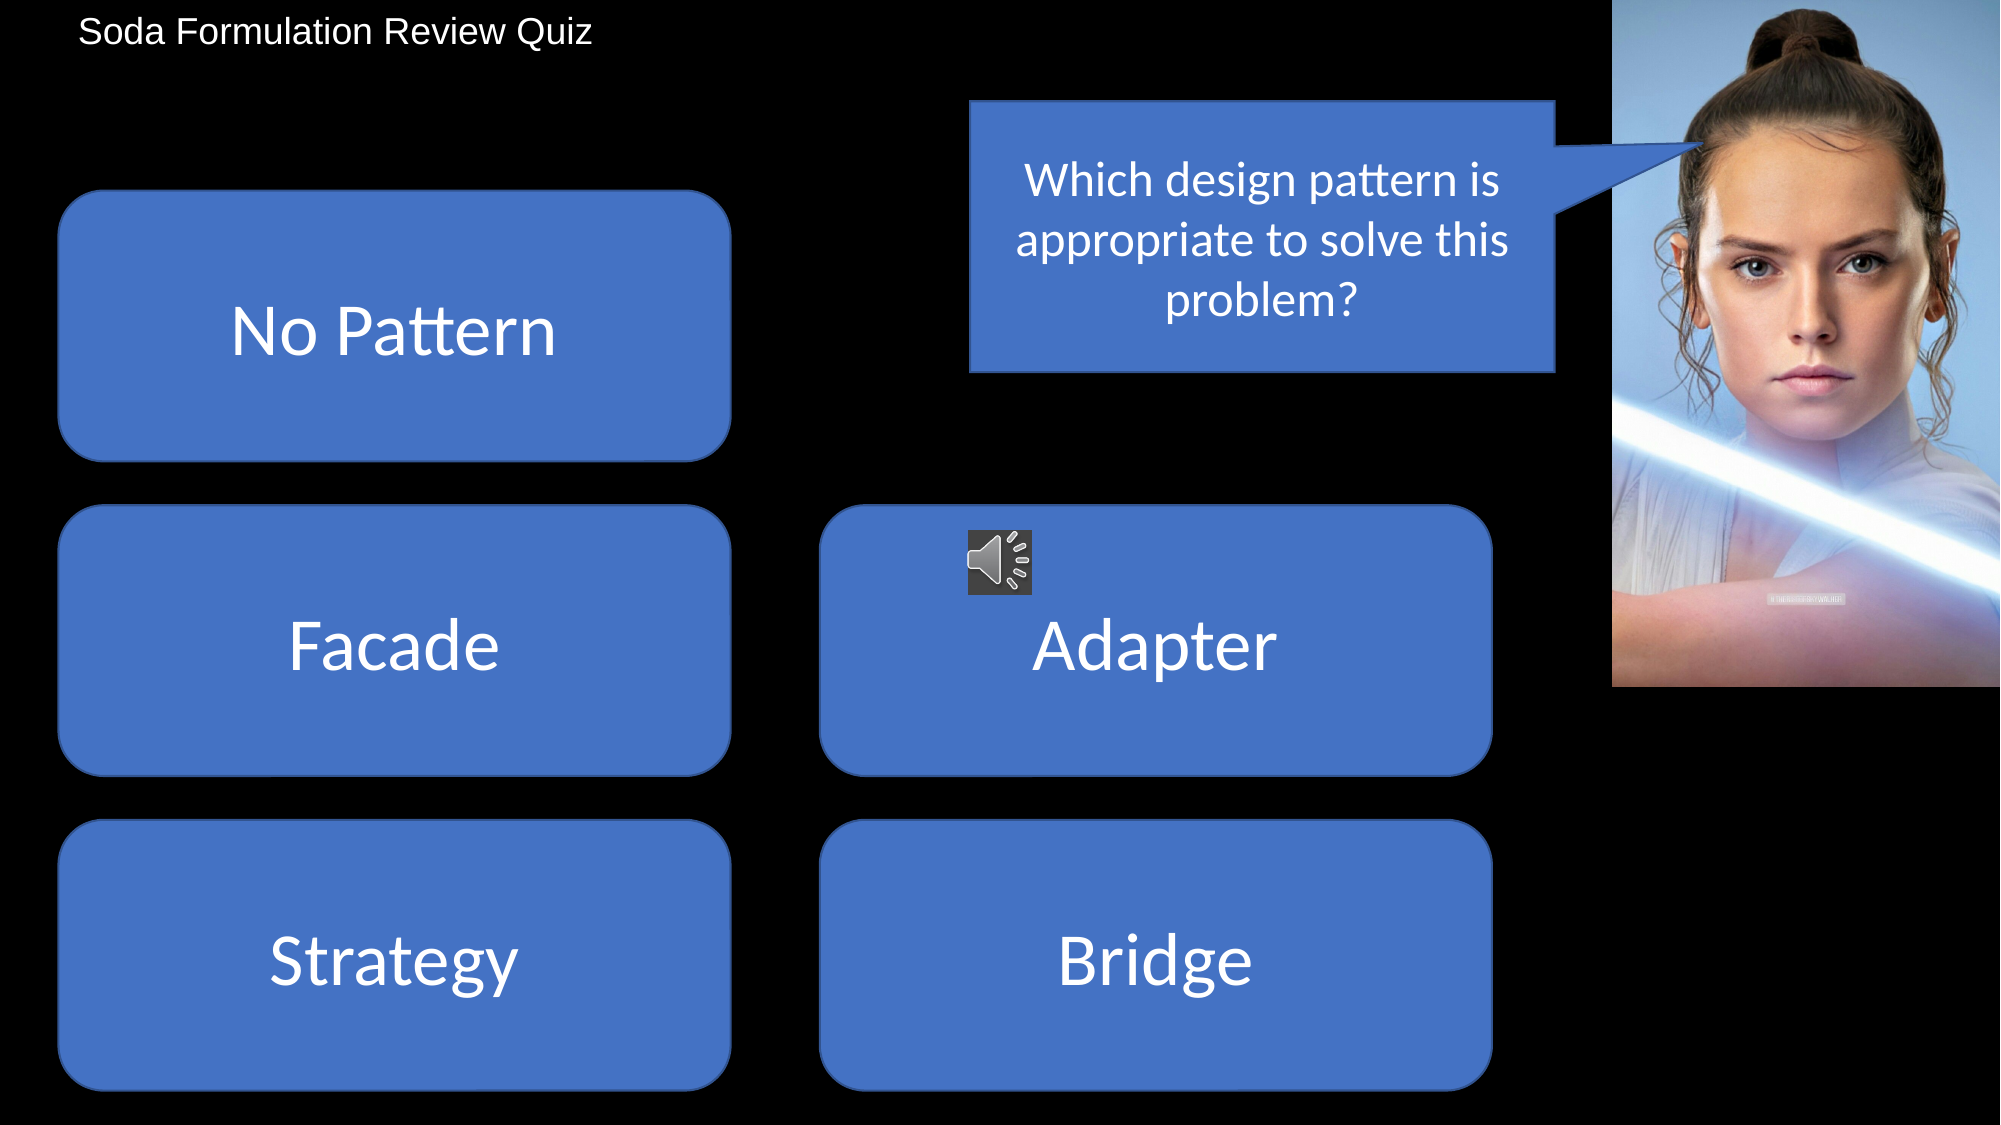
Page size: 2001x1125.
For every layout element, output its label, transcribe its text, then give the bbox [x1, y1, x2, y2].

text_box Which design pattern is appropriate to solve this problem? [969, 100, 1612, 374]
text_box Adapter [818, 504, 1493, 778]
picture [966, 529, 1034, 596]
text_box Bridge [818, 818, 1493, 1092]
text_box Facade [57, 504, 732, 778]
text_box Soda Formulation Review Quiz [0, 0, 672, 59]
text_box No Pattern [57, 189, 732, 463]
text_box Strategy [57, 818, 732, 1092]
picture [1612, 0, 2000, 687]
